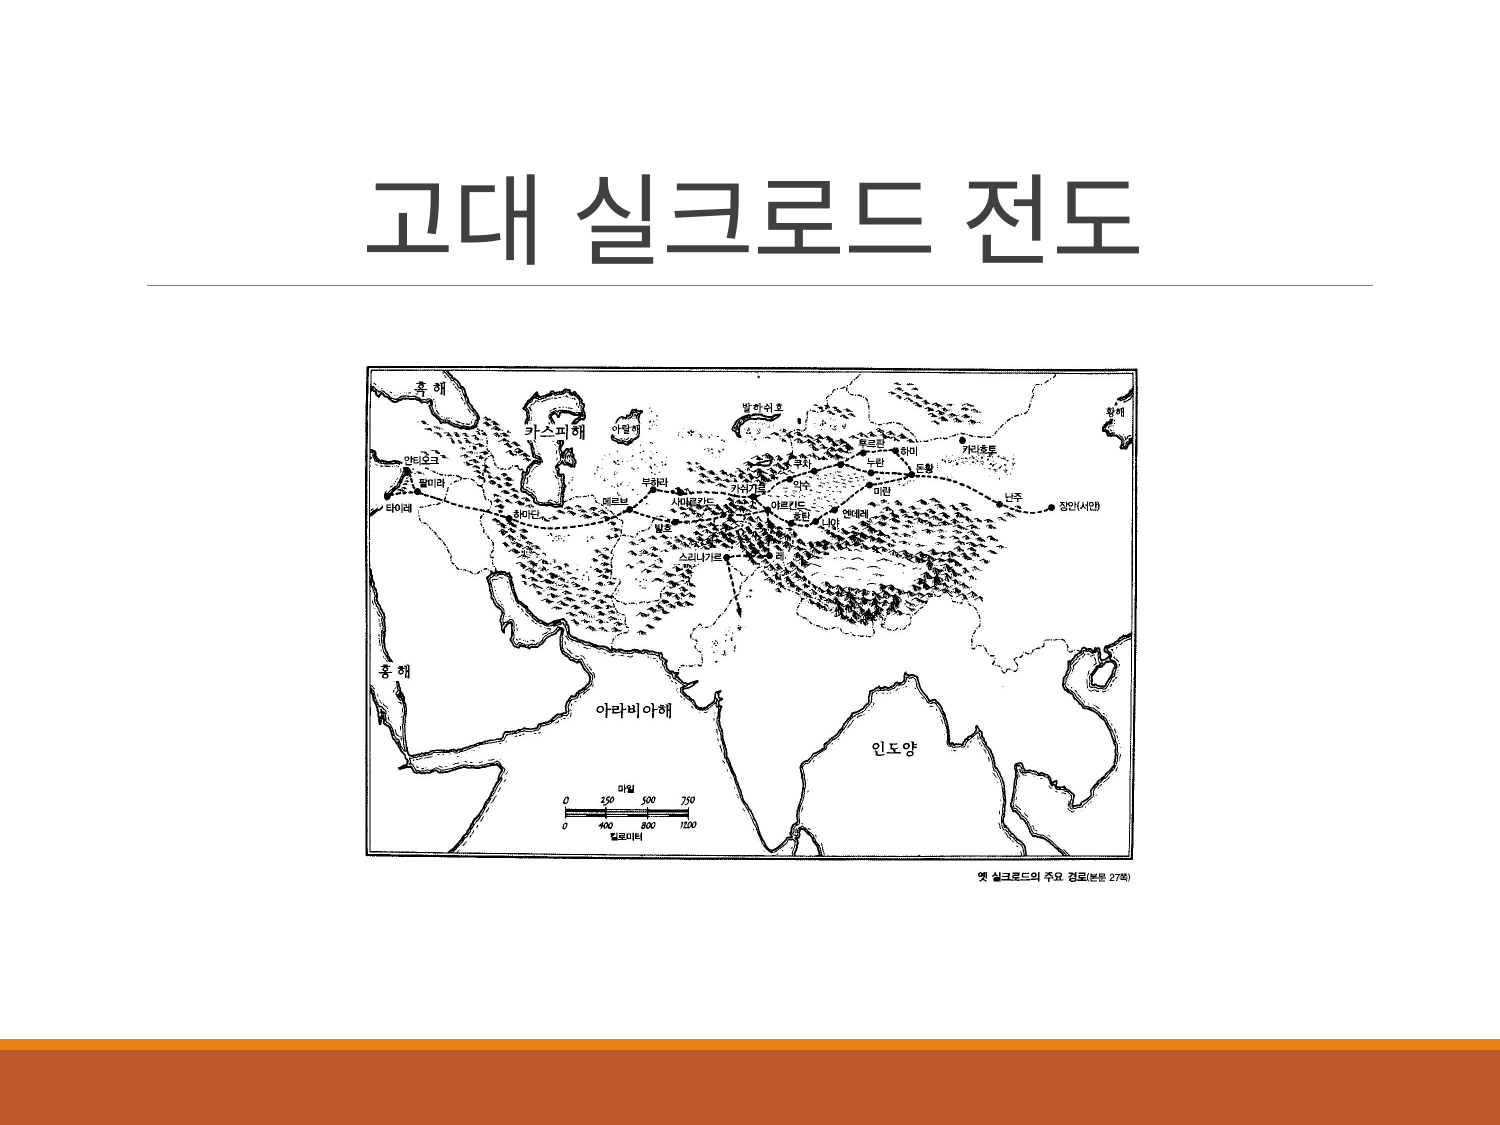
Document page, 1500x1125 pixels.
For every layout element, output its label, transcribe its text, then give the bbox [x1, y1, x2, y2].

title 고대 실크로드 전도 [135, 47, 1373, 285]
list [362, 364, 1145, 902]
